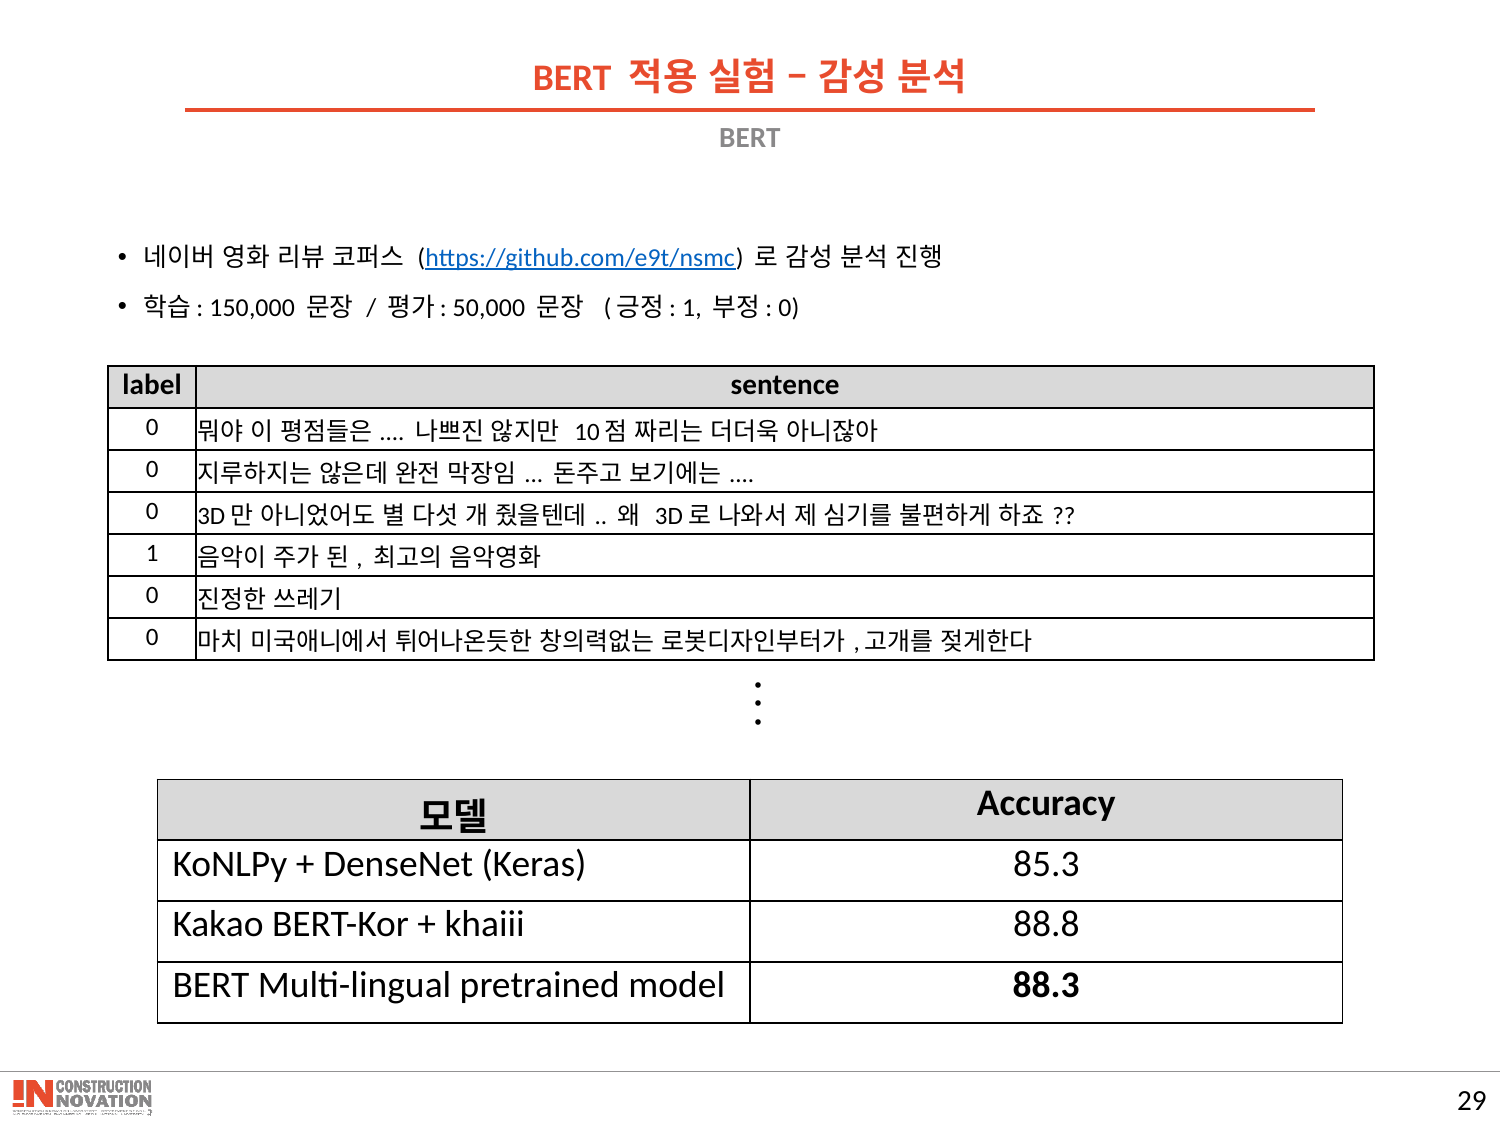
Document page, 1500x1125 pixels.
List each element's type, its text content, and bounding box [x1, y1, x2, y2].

table_header label [109, 367, 195, 407]
table_cell Kakao BERT-Kor + khaiii [158, 902, 749, 961]
text_box . . . [740, 665, 801, 743]
table_cell 뭐야 이 평점들은.... 나쁘진 않지만 10점 짜리는 더더욱 아니잖아 [197, 409, 1373, 449]
table_cell BERT Multi-lingual pretrained model [158, 963, 749, 1022]
table_cell 지루하지는 않은데 완전 막장임... 돈주고 보기에는.... [197, 451, 1373, 491]
table_cell 0 [109, 493, 195, 533]
table_cell 88.3 [751, 963, 1342, 1022]
table_cell 1 [109, 535, 195, 575]
table_cell 88.8 [751, 902, 1342, 961]
table_cell 진정한 쓰레기 [197, 577, 1373, 617]
table_cell 음악이 주가 된, 최고의 음악영화 [197, 535, 1373, 575]
text_box 네이버 영화 리뷰 코퍼스 (https://github.com/e9t/nsmc) 로 감성 분석 진행 학습: 150,000 문장 / 평가: 50,000 문장 (긍정: 1, 부정: 0) [103, 227, 1474, 330]
table_header 모델 [158, 780, 749, 839]
title BERT [465, 114, 1034, 163]
table_header Accuracy [751, 780, 1342, 839]
table_header sentence [197, 367, 1373, 407]
list BERT 적용 실험 – 감성 분석 [379, 50, 1121, 104]
table_cell 마치 미국애니에서 튀어나온듯한 창의력없는 로봇디자인부터가,고개를 젖게한다 [197, 619, 1373, 659]
picture [0, 1067, 168, 1124]
table_cell 3D만 아니었어도 별 다섯 개 줬을텐데.. 왜 3D로 나와서 제 심기를 불편하게 하죠?? [197, 493, 1373, 533]
table_cell 0 [109, 451, 195, 491]
table_cell 0 [109, 619, 195, 659]
table_cell KoNLPy + DenseNet (Keras) [158, 841, 749, 900]
table_cell 85.3 [751, 841, 1342, 900]
table_cell 0 [109, 409, 195, 449]
table_cell 0 [109, 577, 195, 617]
